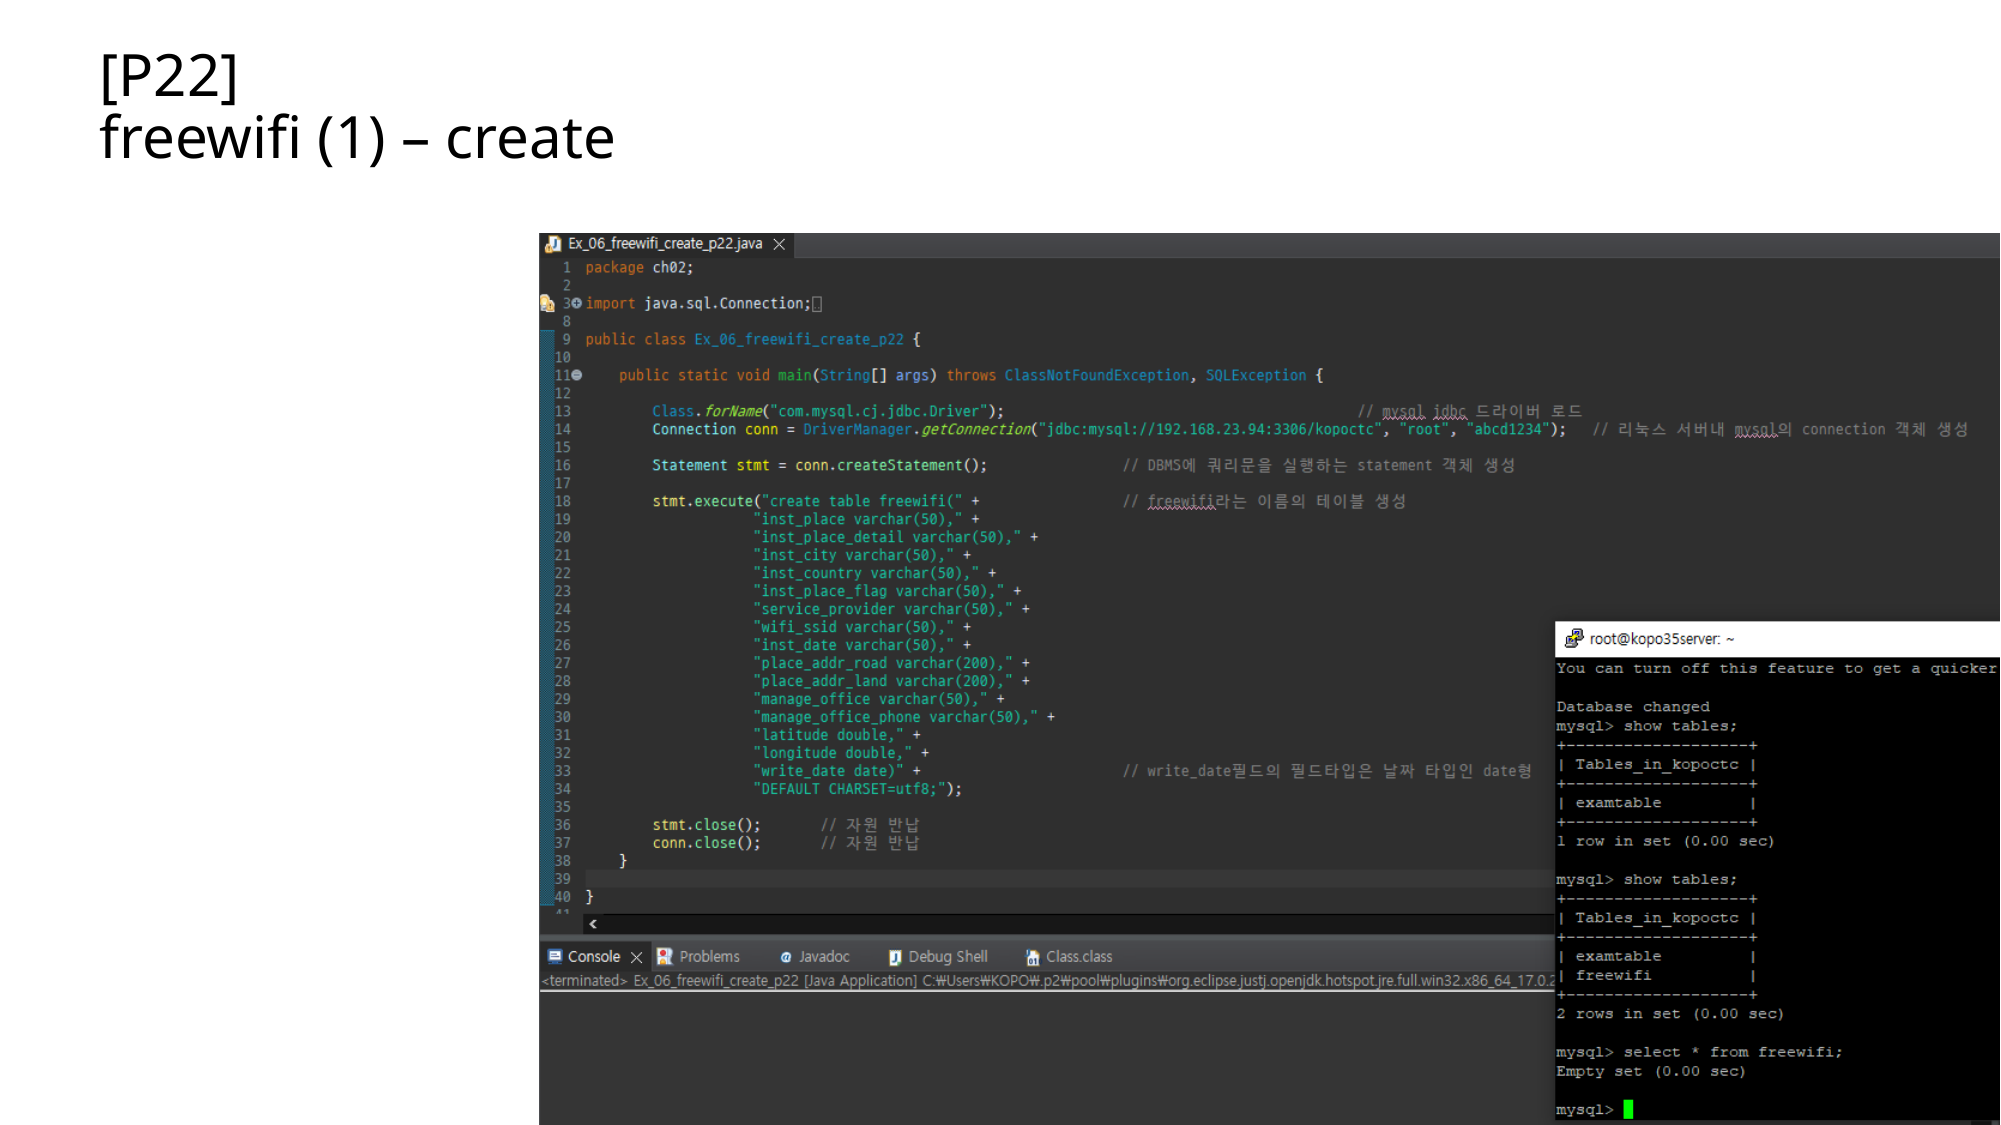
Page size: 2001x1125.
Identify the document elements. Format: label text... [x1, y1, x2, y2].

text_box [P22] freewifi (1) – create [84, 0, 1810, 218]
picture [539, 233, 2000, 1125]
